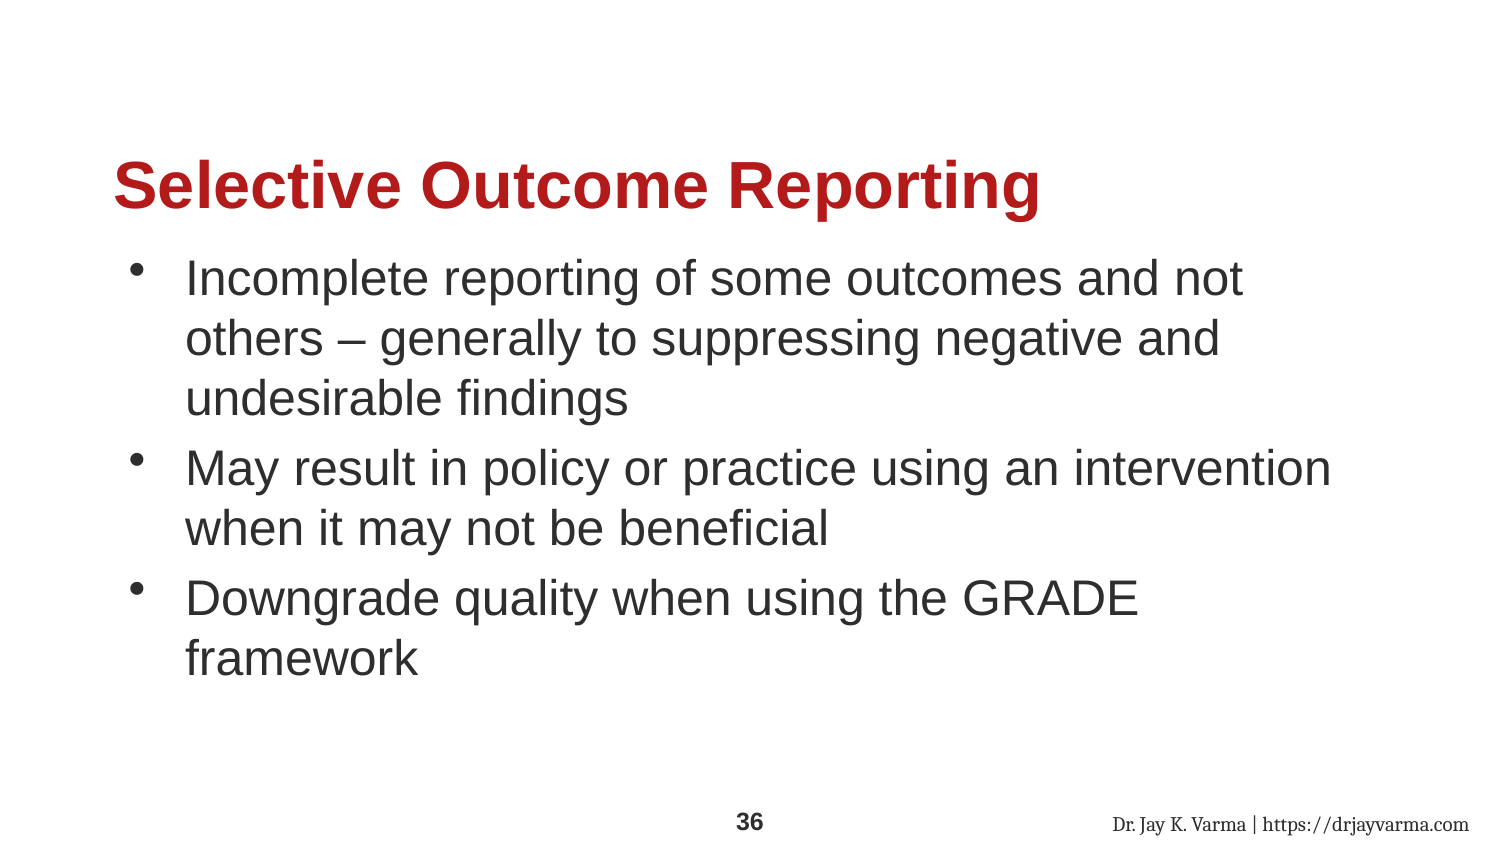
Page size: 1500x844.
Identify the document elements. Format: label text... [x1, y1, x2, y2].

list Incomplete reporting of some outcomes and not others – generally to suppressing negative and undesirable findings May result in policy or practice using an intervention when it may not be beneficial Downgrade quality when using the GRADE framework [113, 237, 1369, 743]
text_box Dr. Jay K. Varma | https://drjayvarma.com [1097, 803, 1500, 844]
title Selective Outcome Reporting [113, 141, 1398, 231]
